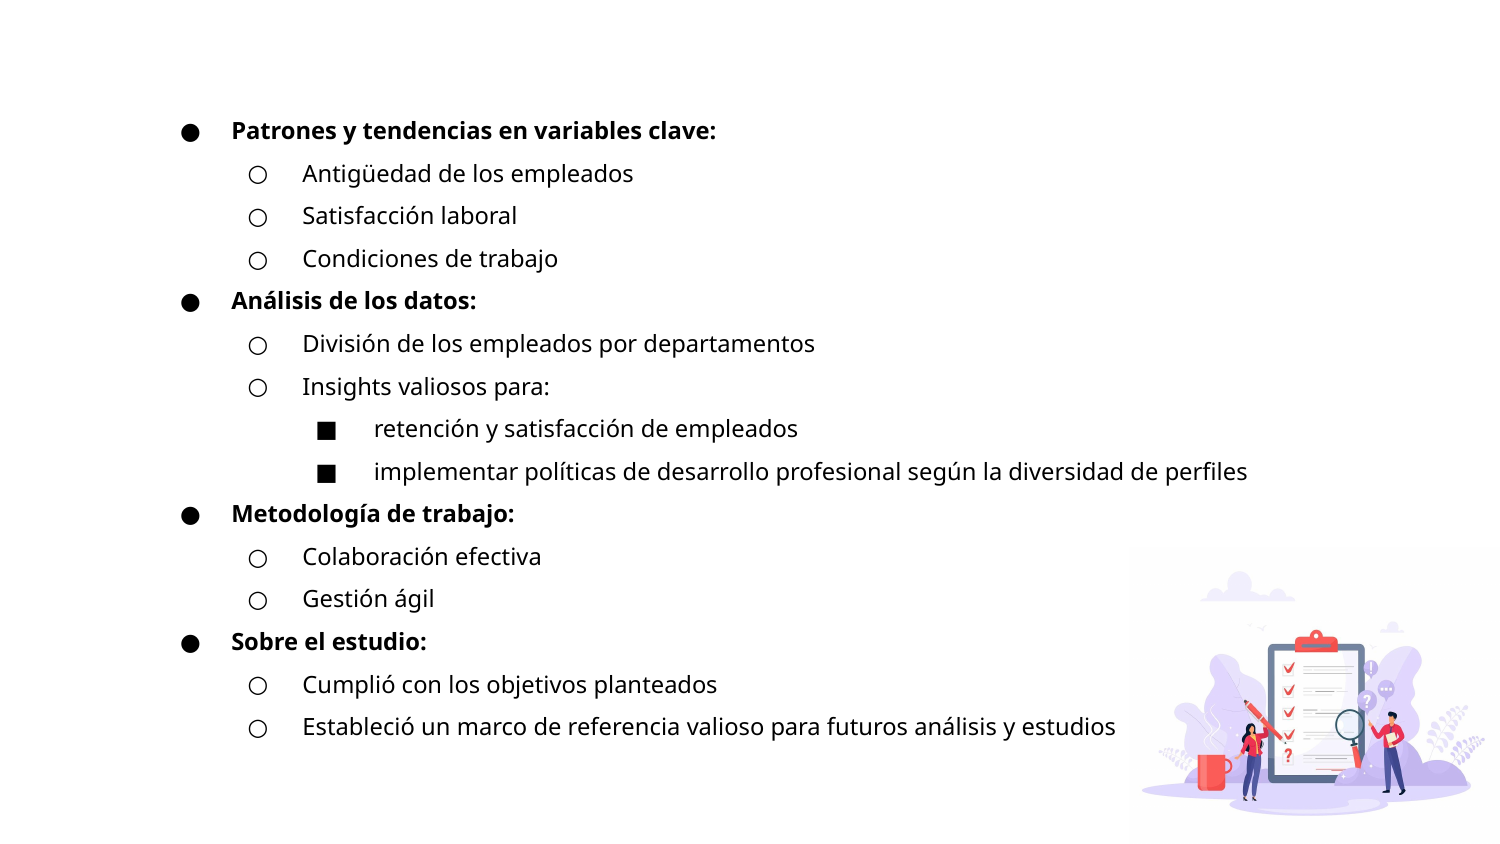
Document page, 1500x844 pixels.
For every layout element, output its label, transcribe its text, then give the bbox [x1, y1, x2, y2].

list Patrones y tendencias en variables clave: Antigüedad de los empleados Satisfacción laboral Condiciones de trabajo Análisis de los datos: División de los empleados por departamentos Insights valiosos para: retención y satisfacción de empleados implementar políticas de desarrollo profesional según la diversidad de perfiles Metodología de trabajo: Colaboración efectiva Gestión ágil Sobre el estudio: Cumplió con los objetivos planteados Estableció un marco de referencia valioso para futuros análisis y estudios [144, 86, 1356, 757]
picture [1129, 546, 1500, 844]
